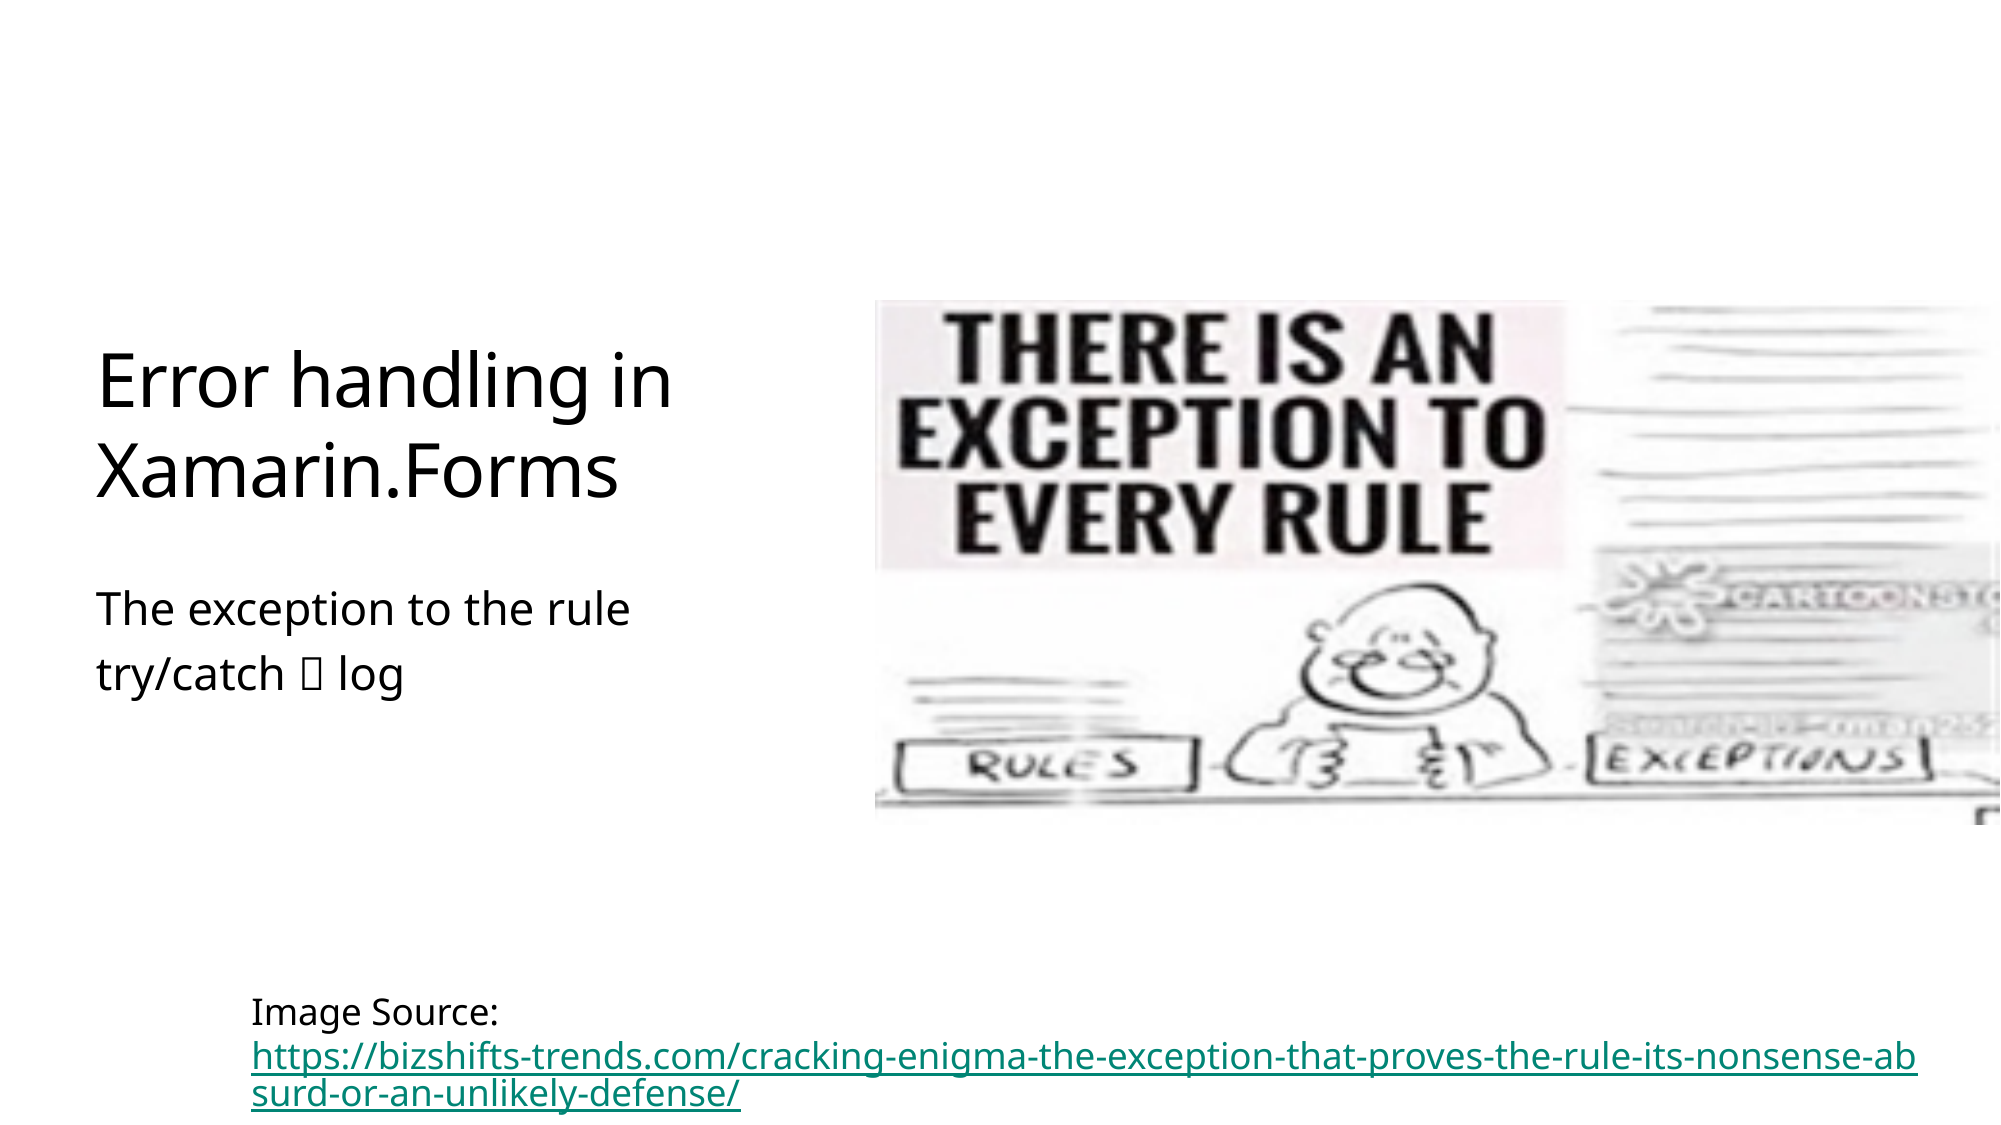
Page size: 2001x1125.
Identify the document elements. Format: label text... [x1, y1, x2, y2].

title Error handling in Xamarin.Forms [96, 96, 779, 513]
picture [874, 300, 2000, 825]
list The exception to the rule try/catch  log [95, 579, 779, 703]
text_box Image Source: https://bizshifts-trends.com/cracking-enigma-the-exception-that-proves-the-rule-its-nonsense-absurd-or-an-unlikely-defense/ [236, 981, 1936, 1125]
